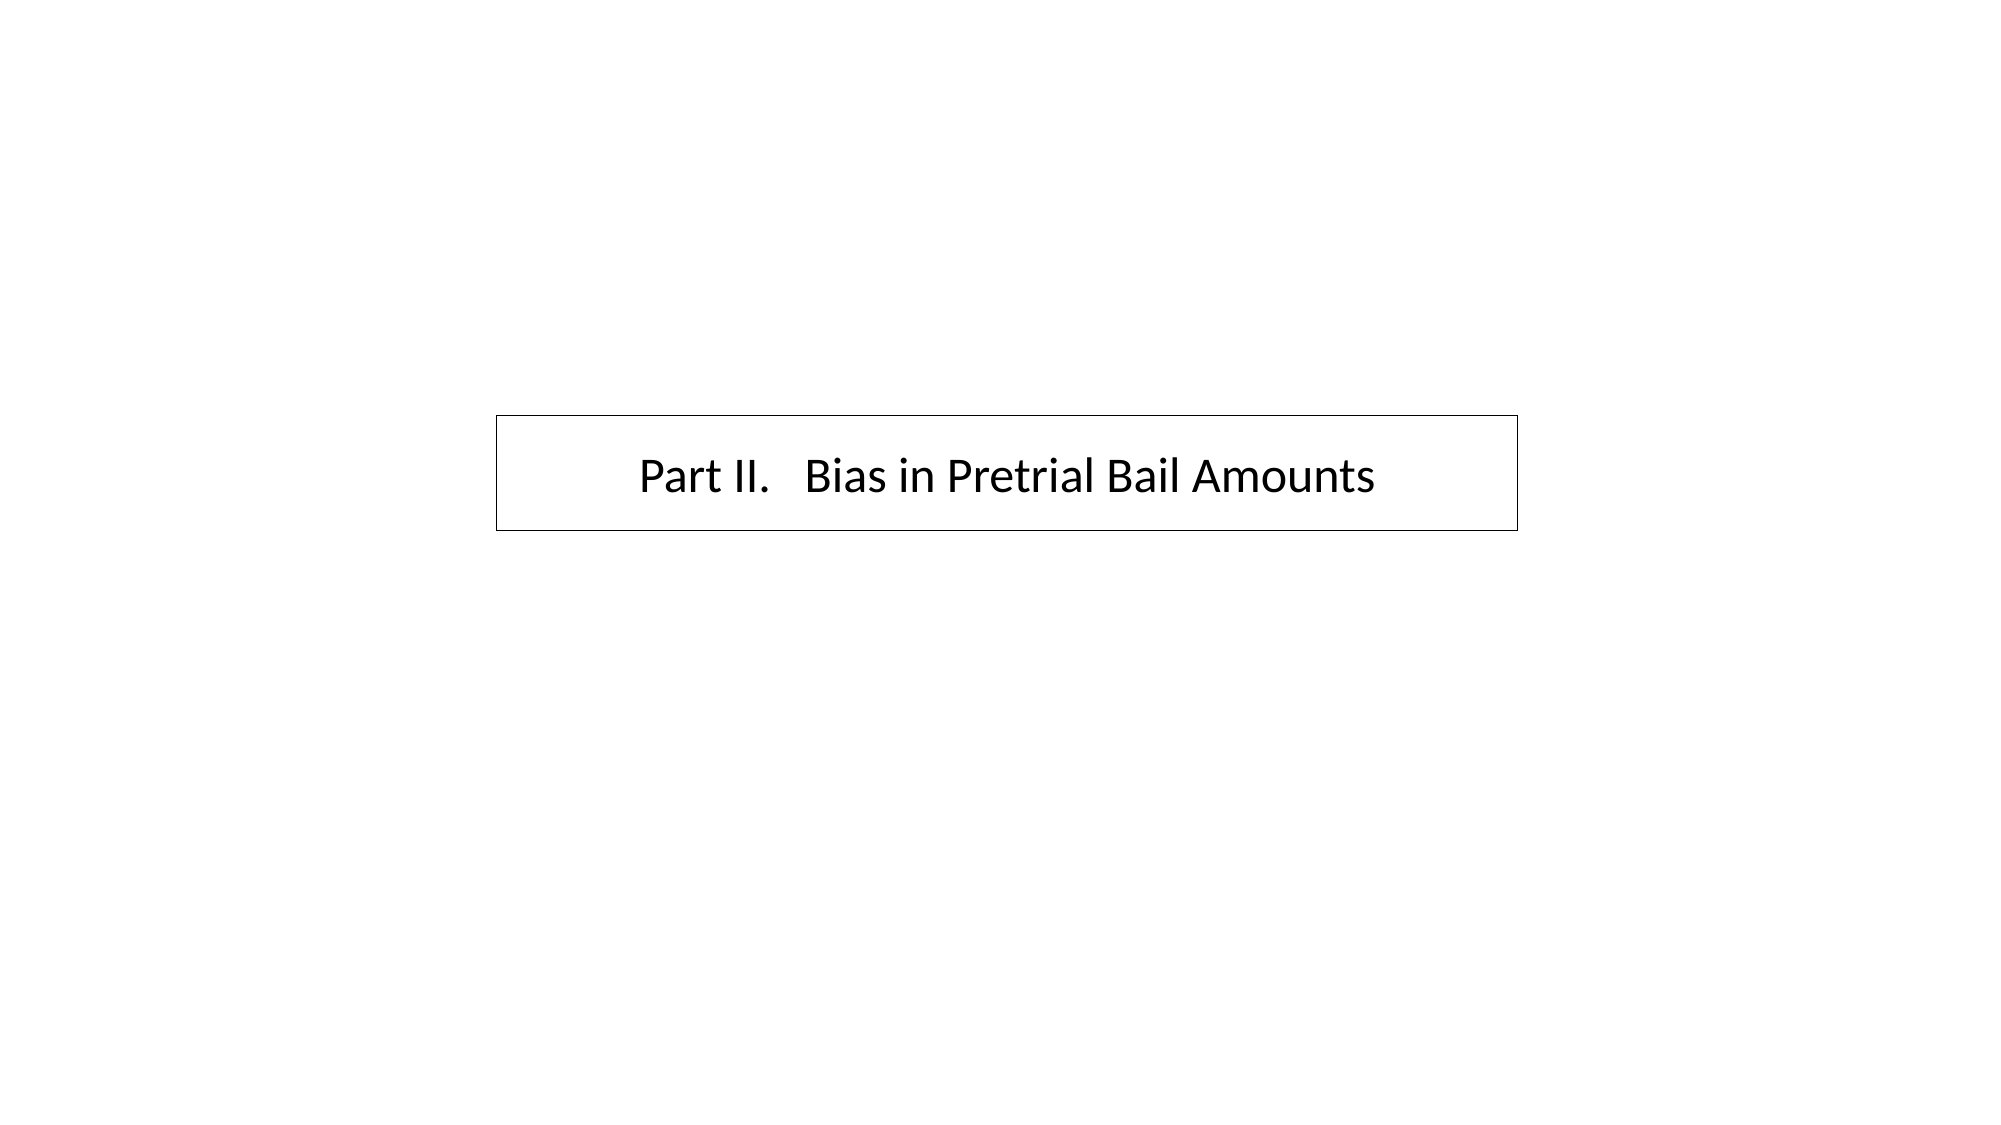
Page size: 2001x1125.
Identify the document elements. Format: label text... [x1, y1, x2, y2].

text_box Part II. Bias in Pretrial Bail Amounts [496, 415, 1518, 531]
